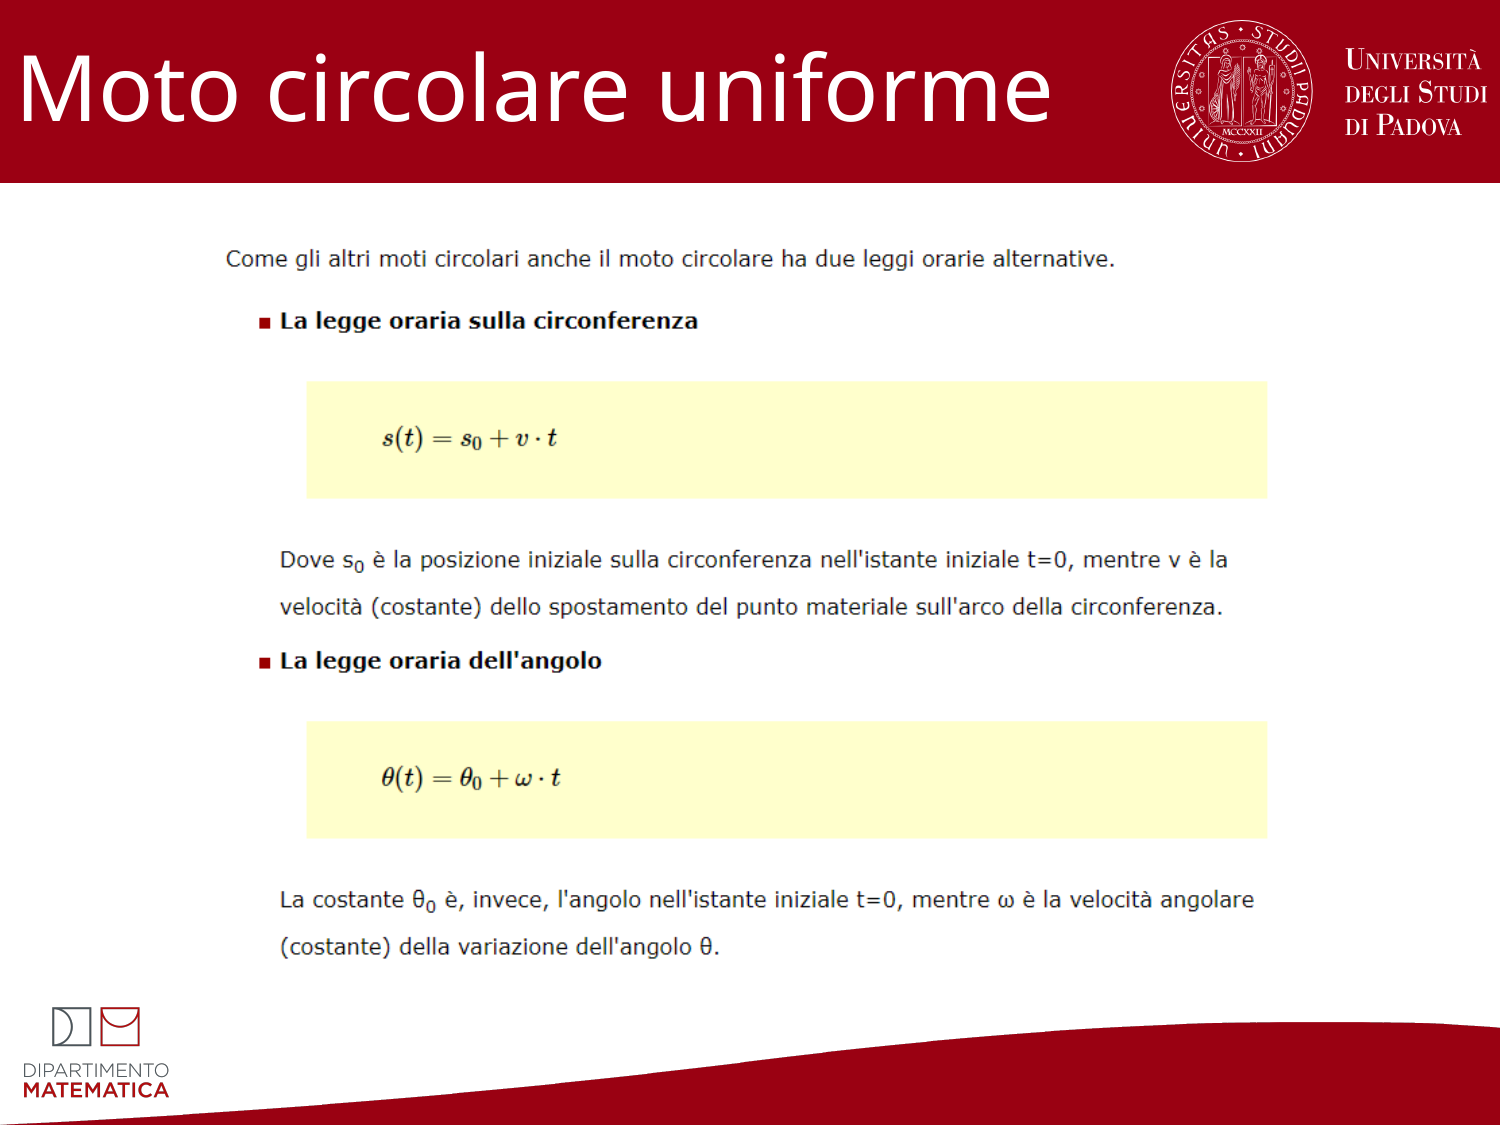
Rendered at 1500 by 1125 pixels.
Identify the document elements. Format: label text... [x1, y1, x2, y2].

picture [1171, 20, 1487, 162]
picture [214, 229, 1281, 980]
title Moto circolare uniforme [0, 0, 1159, 183]
picture [0, 1007, 1500, 1125]
